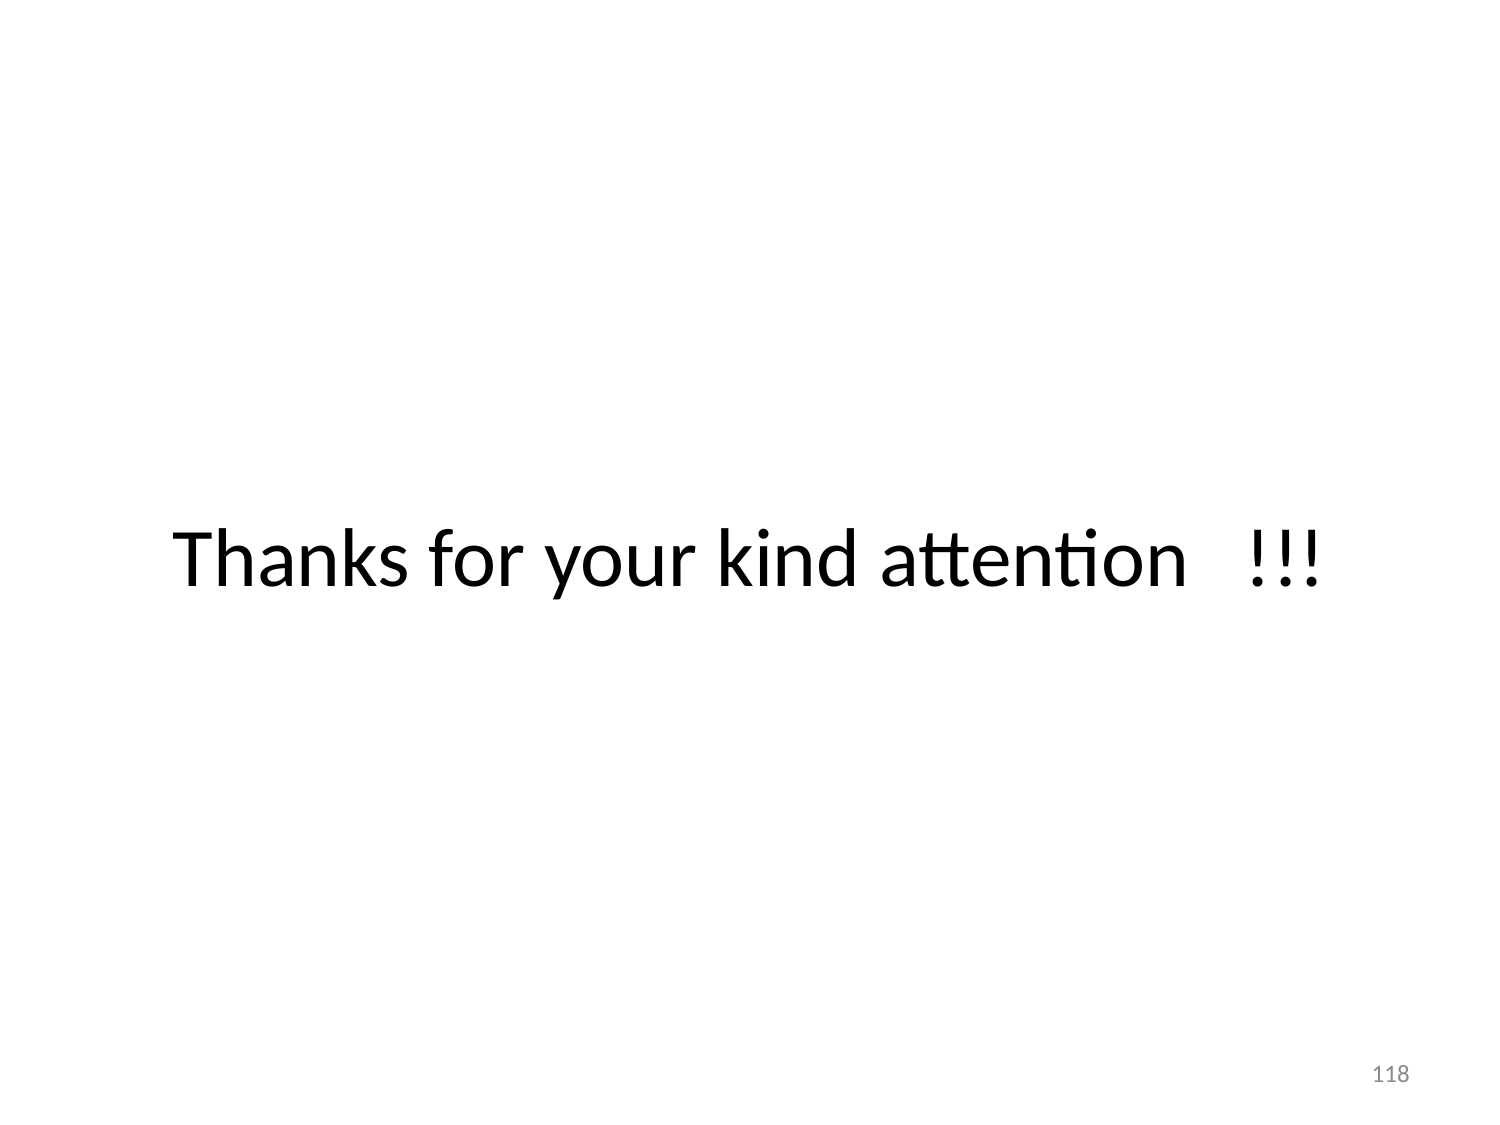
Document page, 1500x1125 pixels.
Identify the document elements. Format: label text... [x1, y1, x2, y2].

slide_number 118 [1074, 1042, 1425, 1103]
list Thanks for your kind attention !!! [75, 262, 1425, 1005]
